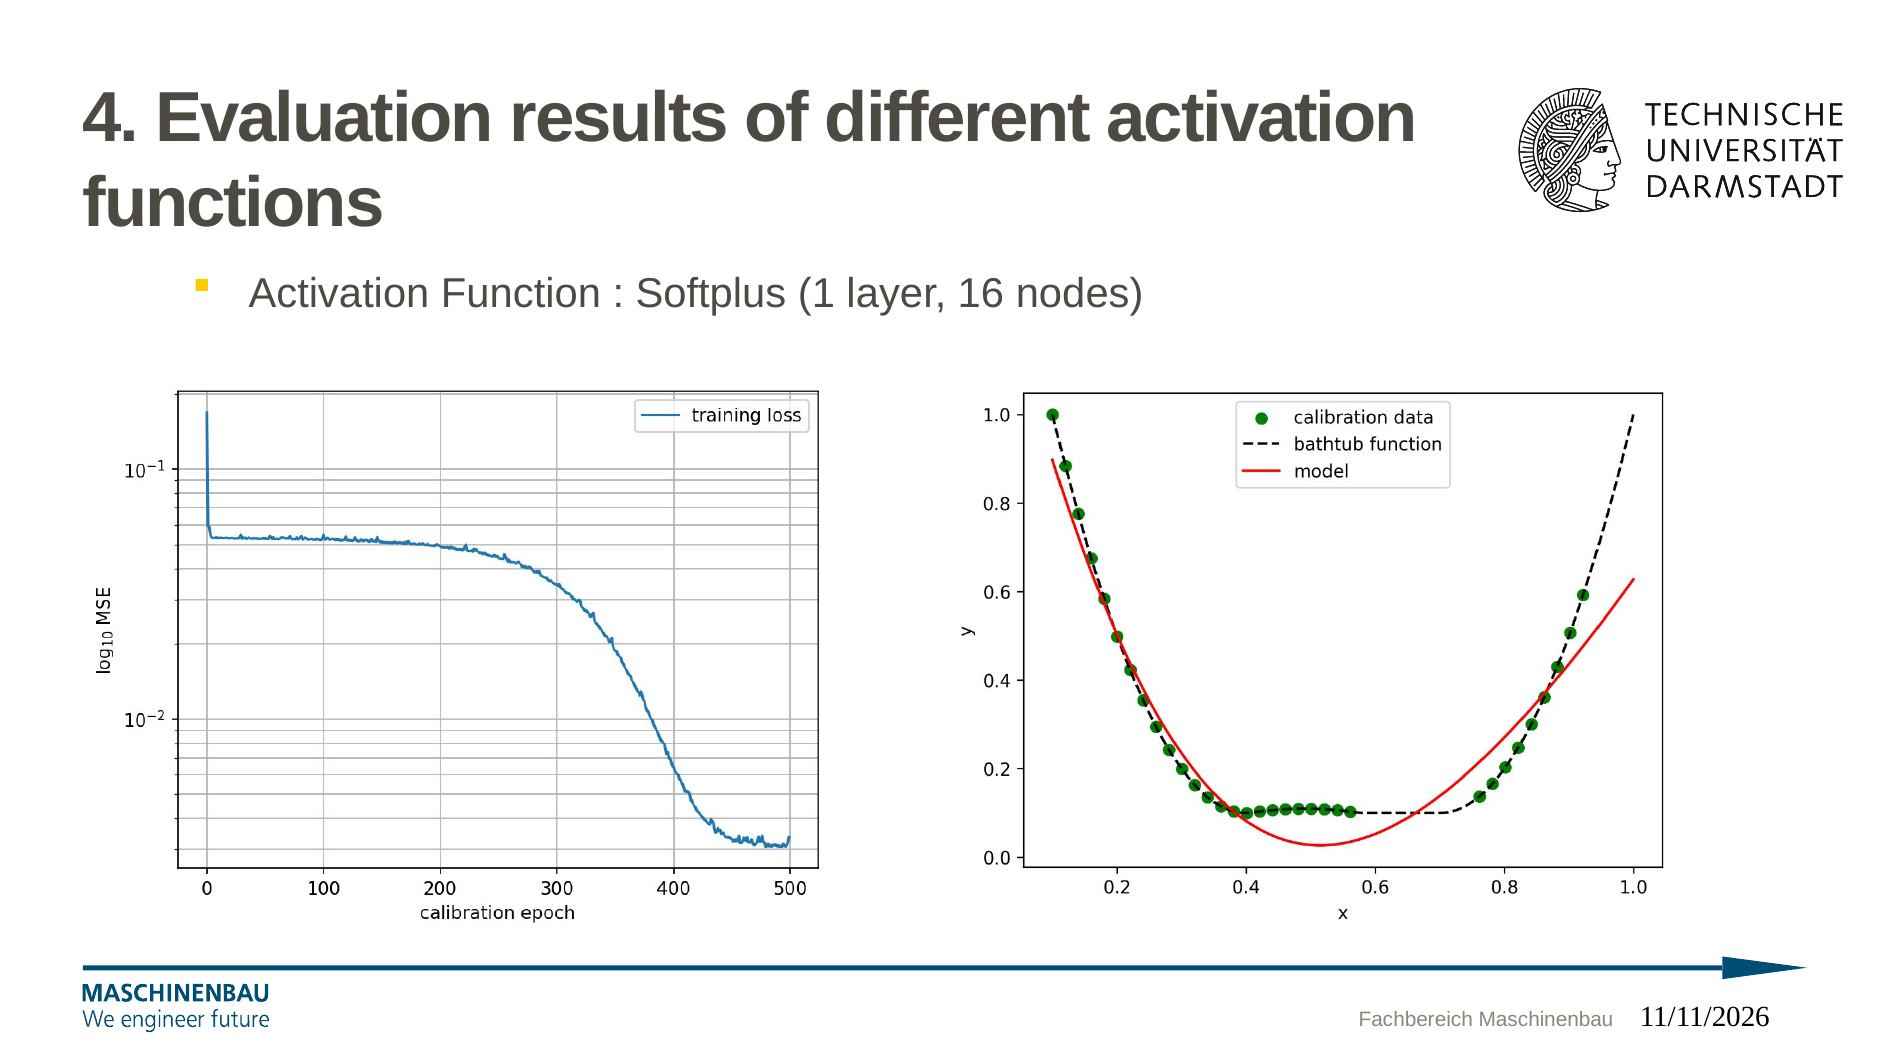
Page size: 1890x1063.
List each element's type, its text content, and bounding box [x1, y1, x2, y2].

picture [82, 378, 830, 935]
text_box Activation Function : Softplus (1 layer, 16 nodes) [192, 265, 1381, 379]
footer Fachbereich Maschinenbau [287, 967, 1637, 1031]
title 4. Evaluation results of different activation functions [82, 70, 1566, 227]
slide_number [1748, 980, 1808, 1028]
picture [944, 380, 1675, 935]
slide_number [1639, 973, 1790, 1033]
